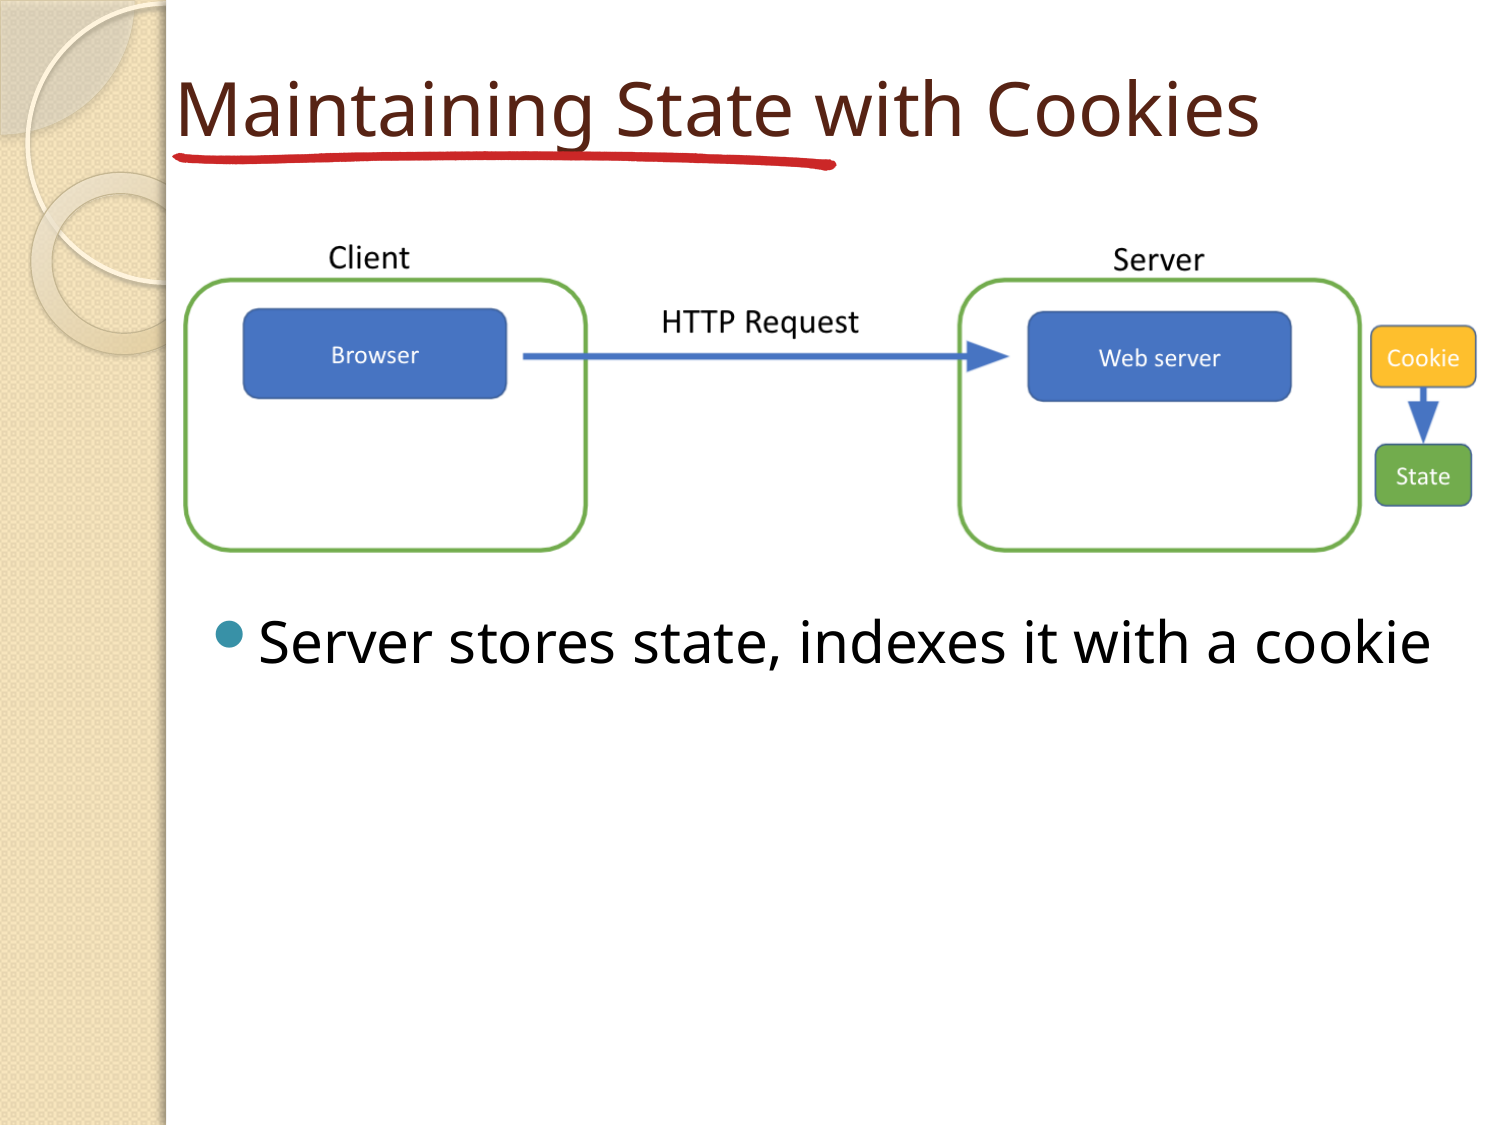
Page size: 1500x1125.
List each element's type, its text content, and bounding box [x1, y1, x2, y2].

title Maintaining State with Cookies [160, 33, 1436, 180]
text_box Server stores state, indexes it with a cookie [183, 597, 1459, 1125]
picture [169, 146, 845, 176]
picture [172, 243, 1483, 565]
